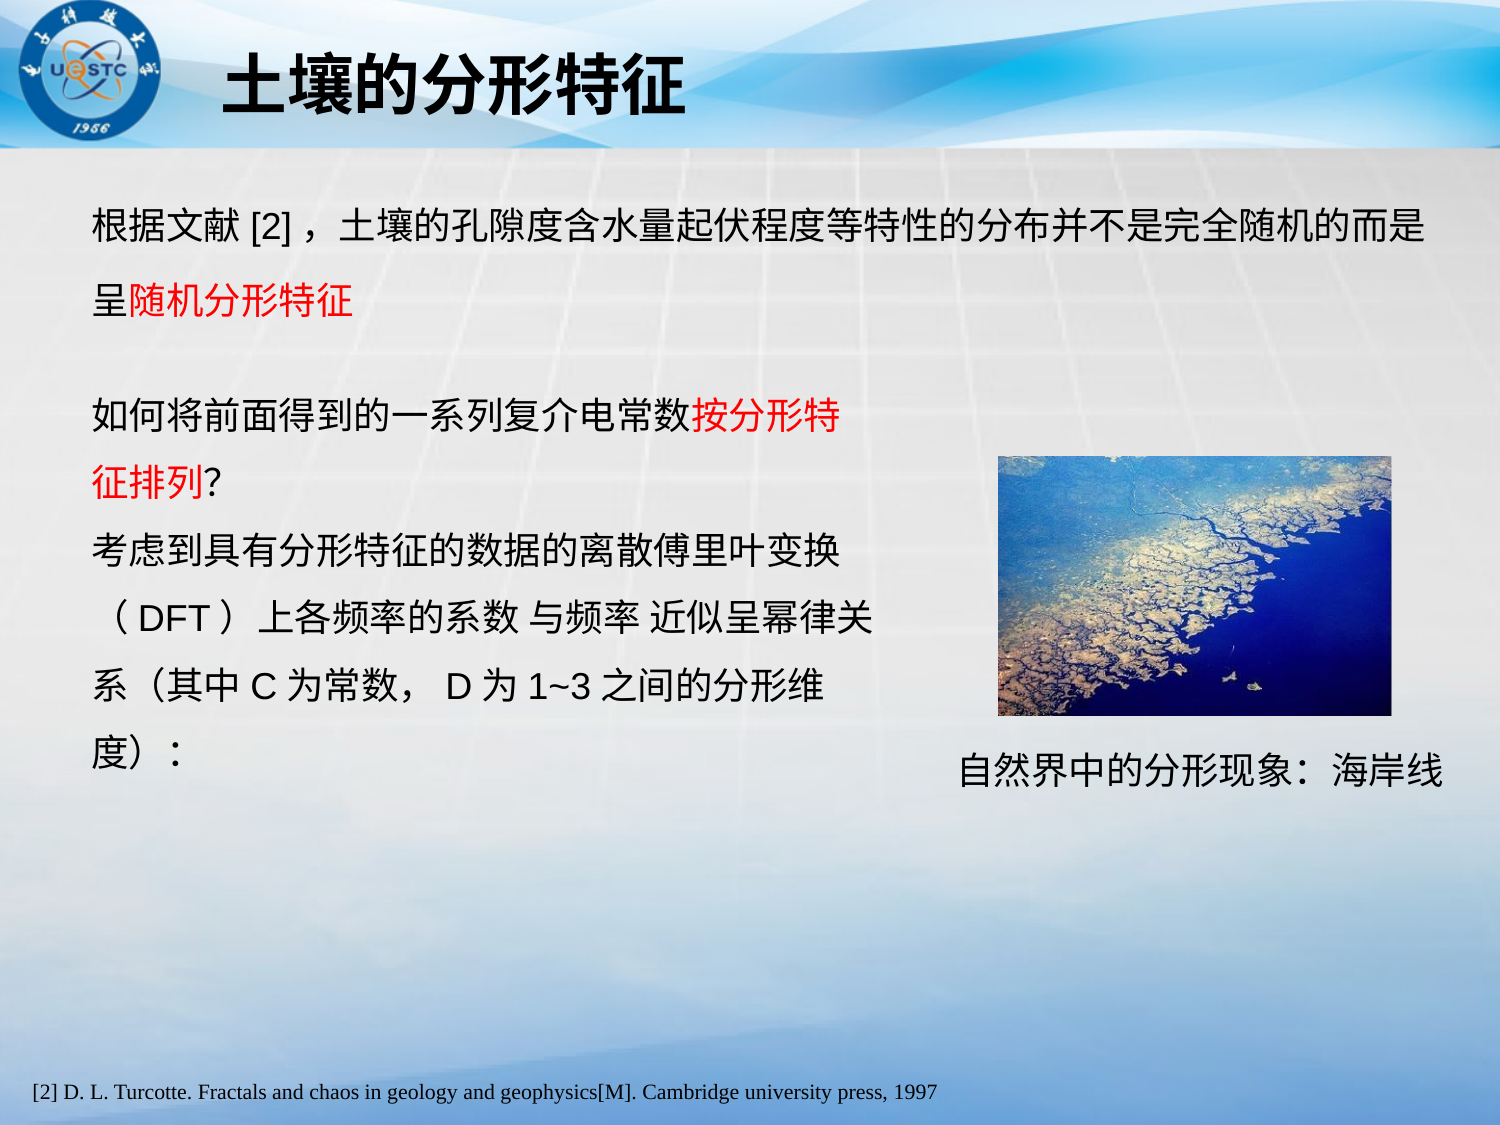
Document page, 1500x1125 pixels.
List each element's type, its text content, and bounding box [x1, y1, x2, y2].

text_box [2] D. L. Turcotte. Fractals and chaos in geology and geophysics[M]. Cambridge university press, 1997 [17, 1070, 1500, 1112]
picture [0, 0, 1500, 1125]
text_box 土壤的分形特征 [205, 35, 703, 130]
text_box 自然界中的分形现象：海岸线 [941, 739, 1459, 800]
text_box 根据文献[2]，土壤的孔隙度含水量起伏程度等特性的分布并不是完全随机的而是呈随机分形特征 [76, 172, 1447, 330]
